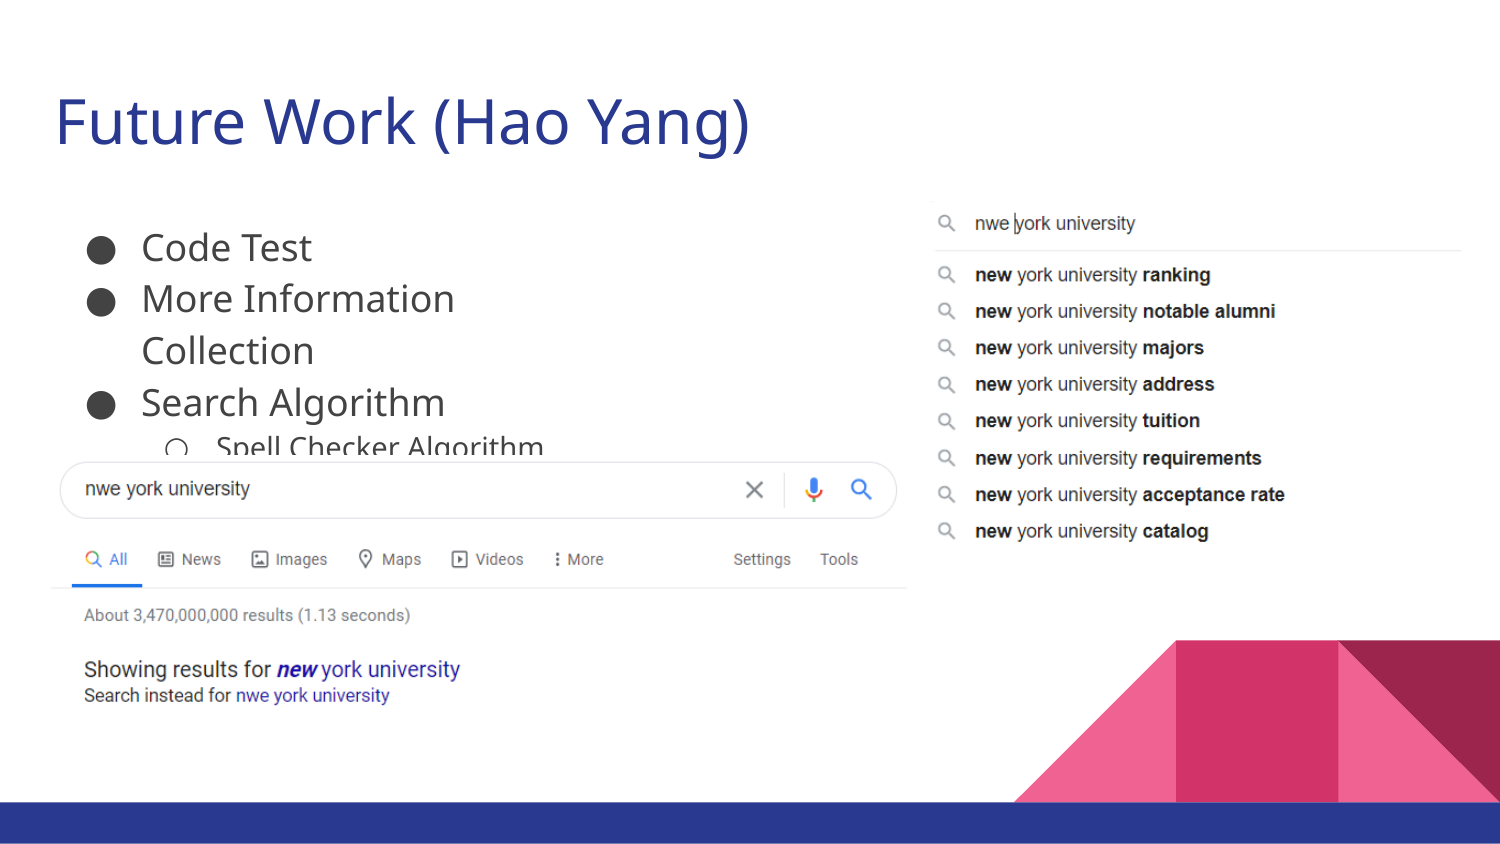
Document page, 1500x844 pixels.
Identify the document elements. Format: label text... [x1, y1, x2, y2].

list Code Test More Information Collection Search Algorithm Spell Checker Algorithm Spell Suggestion Algorithm [51, 201, 641, 454]
picture [50, 455, 907, 740]
title Future Work (Hao Yang) [40, 67, 1438, 162]
picture [930, 201, 1461, 558]
